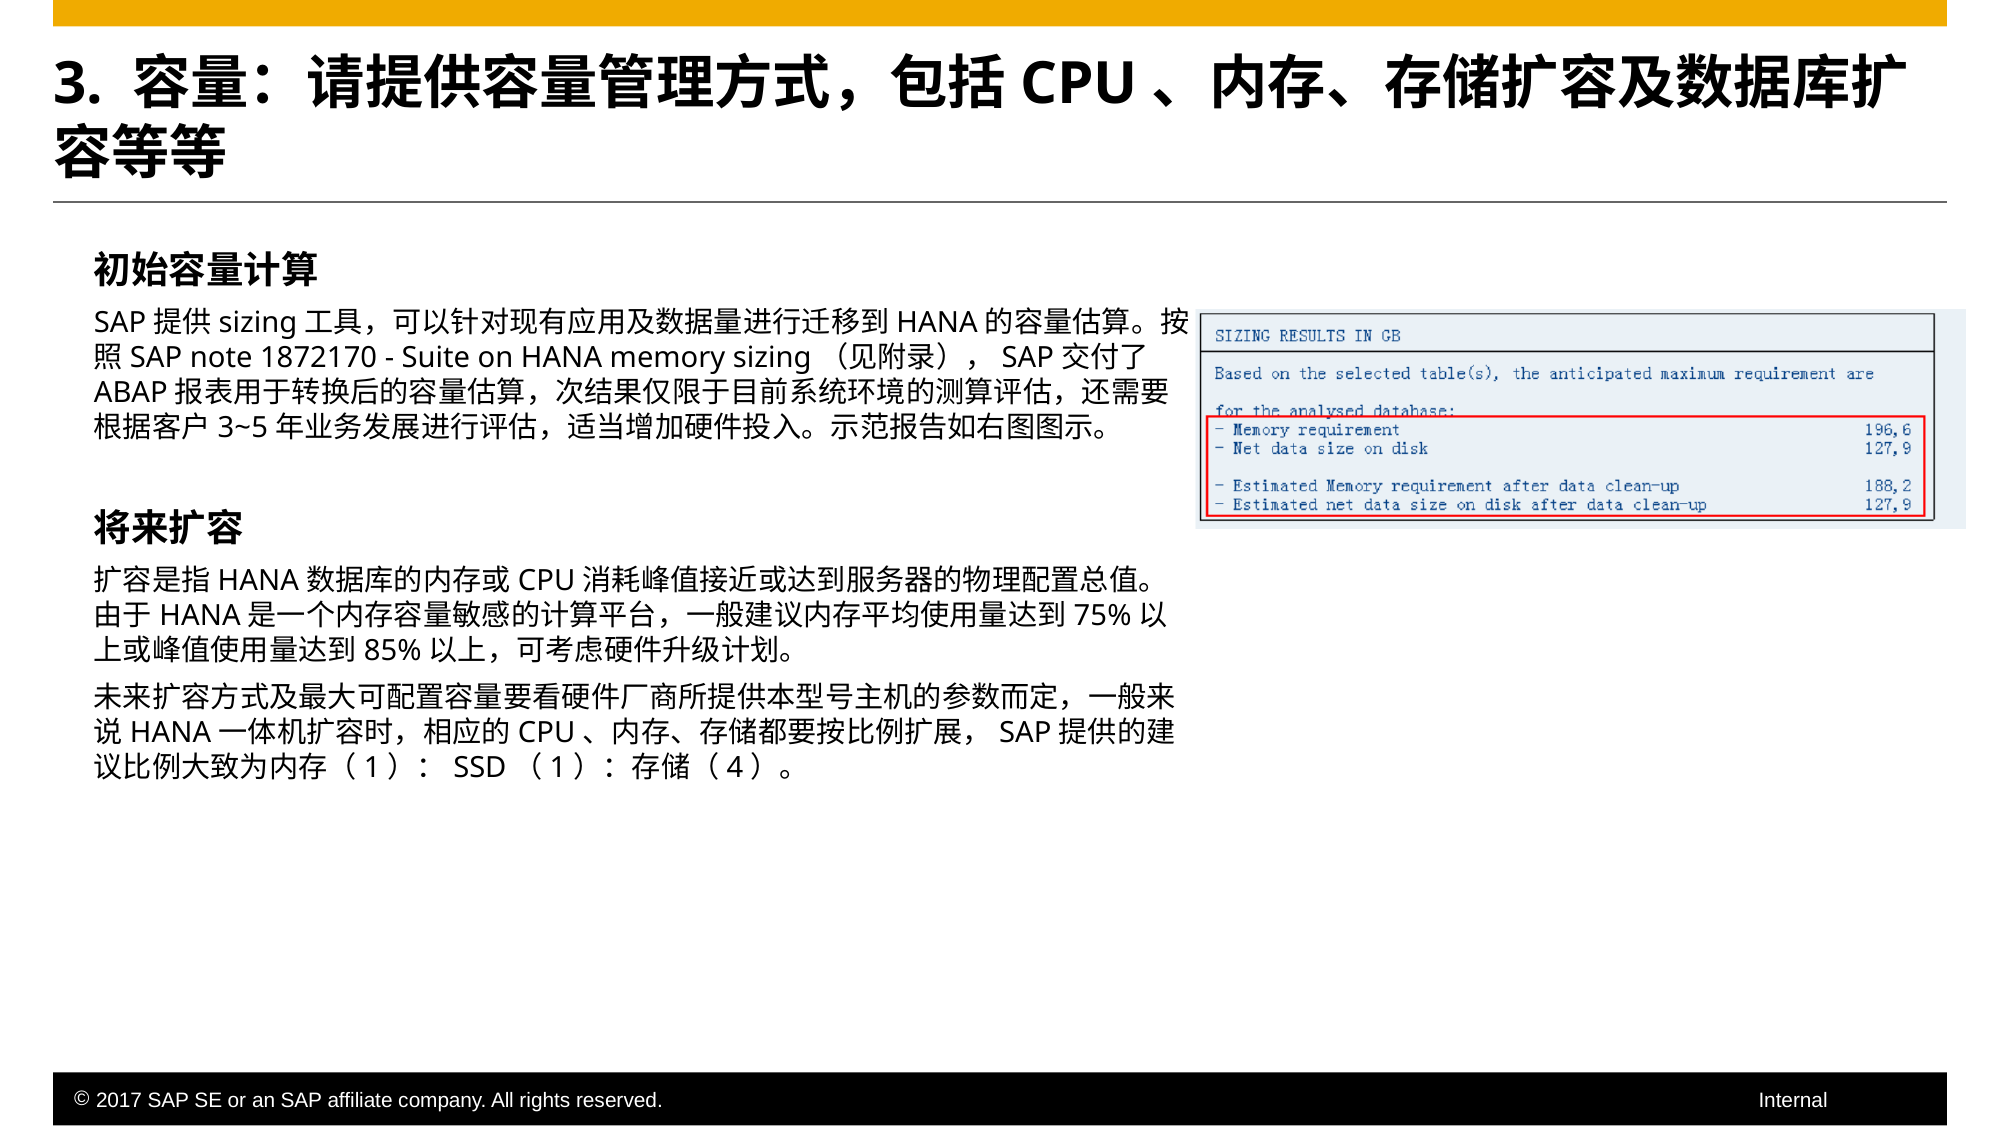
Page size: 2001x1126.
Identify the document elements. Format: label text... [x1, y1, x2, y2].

title 3. 容量：请提供容量管理方式，包括CPU、内存、存储扩容及数据库扩容等等 [53, 53, 1947, 178]
picture [1191, 305, 1966, 530]
text_box 初始容量计算 SAP提供sizing工具，可以针对现有应用及数据量进行迁移到HANA的容量估算。按照SAP note 1872170 - Suite on HANA memory sizing（见附录），SAP交付了ABAP报表用于转换后的容量估算，次结果仅限于目前系统环境的测算评估，还需要根据客户3~5年业务发展进行评估，适当增加硬件投入。示范报告如右图图示。 将来扩容 扩容是指HANA数据库的内存或CPU消耗峰值接近或达到服务器的物理配置总值。由于HANA是一个内存容量敏感的计算平台，一般建议内存平均使用量达到75%以上或峰值使用量达到85%以上，可考虑硬件升级计划。 未来扩容方式及最大可配置容量要看硬件厂商所提供本型号主机的参数而定，一般来说HANA一体机扩容时，相应的CPU、内存、存储都要按比例扩展，SAP提供的建议比例大致为内存（1）：SSD（1）：存储（4）。 [93, 246, 1192, 784]
